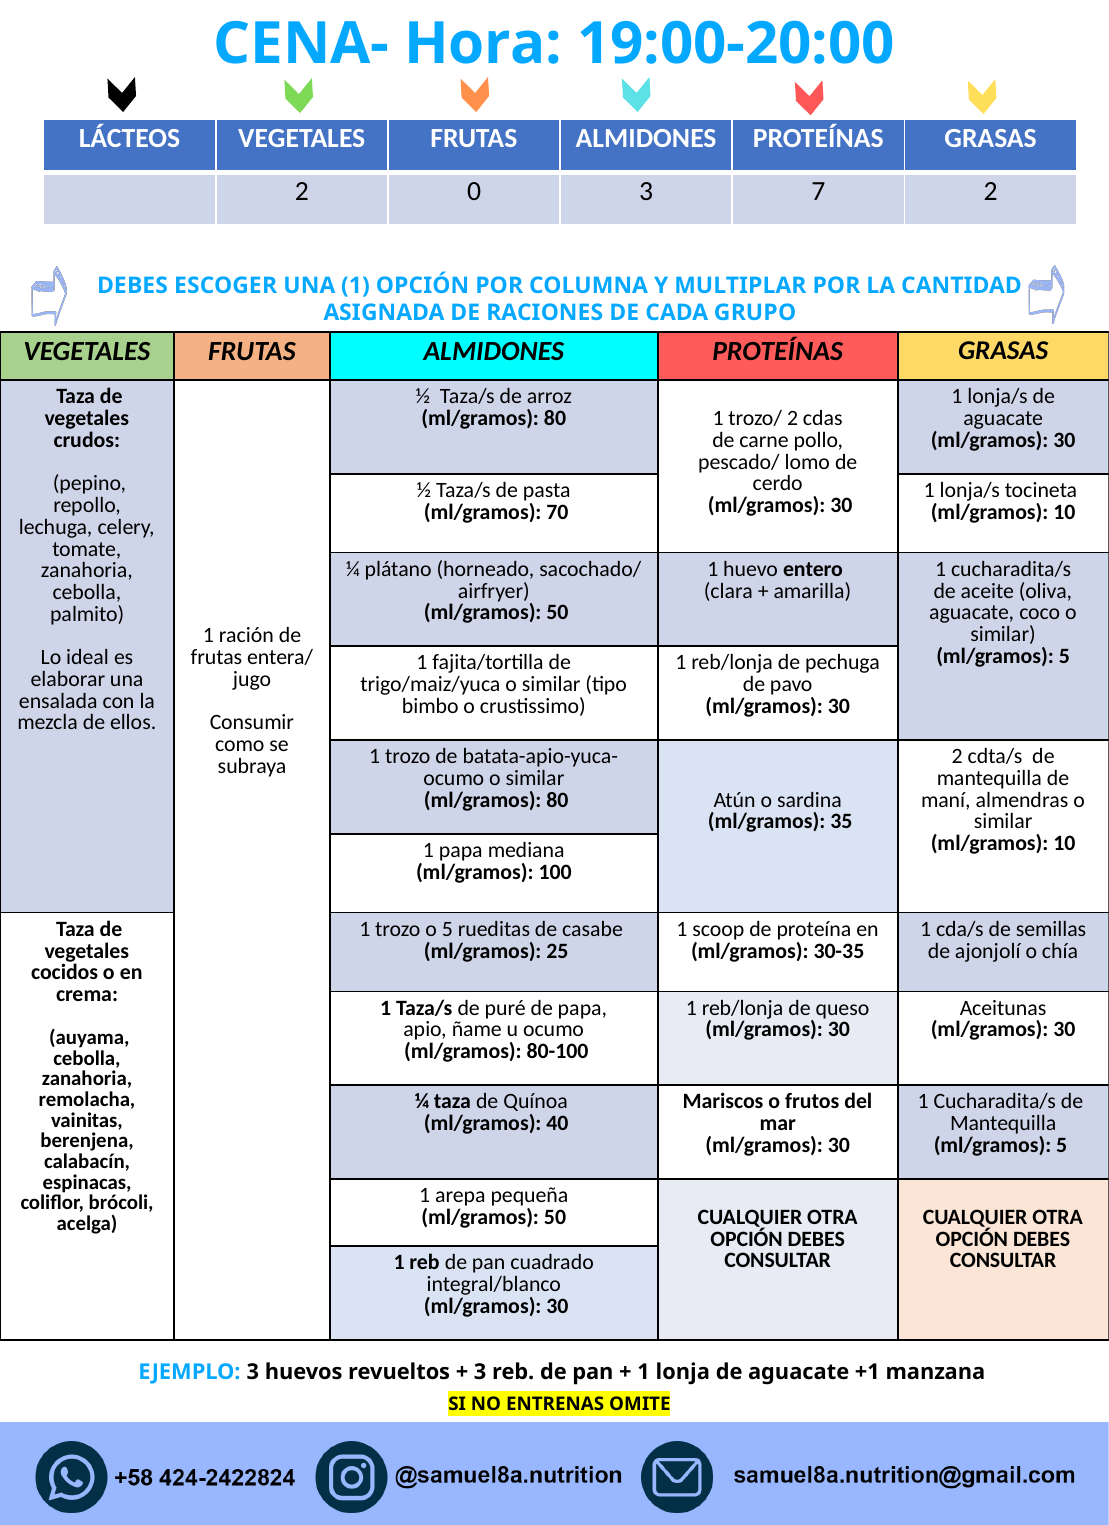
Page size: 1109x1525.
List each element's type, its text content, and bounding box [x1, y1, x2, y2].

table_cell CUALQUIER OTRA OPCIÓN DEBES CONSULTAR [899, 1180, 1108, 1339]
table_header ALMIDONES [331, 333, 657, 379]
table_cell 1 scoop de proteína en (ml/gramos): 30-35 [659, 913, 897, 991]
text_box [792, 84, 827, 113]
table_cell Taza de vegetales crudos: (pepino, repollo, lechuga, celery, tomate, zanahoria, cebolla, palmito) Lo ideal es elaborar una ensalada con la mezcla de ellos. [1, 381, 173, 912]
table_header GRASAS [905, 120, 1076, 170]
table_cell 1 cucharadita/s de aceite (oliva, aguacate, coco o similar) (ml/gramos): 5 [899, 553, 1108, 739]
table_cell Mariscos o frutos del mar (ml/gramos): 30 [659, 1086, 897, 1178]
table_header VEGETALES [1, 333, 173, 379]
table_cell 1 trozo o 5 rueditas de casabe (ml/gramos): 25 [331, 913, 657, 991]
table_cell 2 cdta/s de mantequilla de maní, almendras o similar (ml/gramos): 10 [899, 741, 1108, 912]
table_header GRASAS [899, 333, 1108, 379]
table_cell 1 ración de frutas entera/ jugo Consumir como se subraya [175, 381, 329, 1339]
table_cell 1 Taza/s de puré de papa, apio, ñame u ocumo (ml/gramos): 80-100 [331, 992, 657, 1084]
picture [0, 1422, 1109, 1525]
table_cell ½ Taza/s de arroz (ml/gramos): 80 [331, 381, 657, 473]
table_header VEGETALES [217, 120, 387, 170]
table_cell 1 reb/lonja de queso (ml/gramos): 30 [659, 992, 897, 1084]
table_cell ¼ taza de Quínoa (ml/gramos): 40 [331, 1086, 657, 1178]
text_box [619, 81, 654, 109]
table_cell 1 lonja/s tocineta (ml/gramos): 10 [899, 475, 1108, 552]
text_box EJEMPLO: 3 huevos revueltos + 3 reb. de pan + 1 lonja de aguacate +1 manzana [0, 1350, 1109, 1384]
table_cell 2 [905, 175, 1076, 224]
table_cell Aceitunas (ml/gramos): 30 [899, 992, 1108, 1084]
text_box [281, 82, 317, 110]
table_cell 7 [733, 175, 904, 224]
text_box SI NO ENTRENAS OMITE [0, 1384, 1109, 1422]
table_cell 1 trozo/ 2 cdas de carne pollo, pescado/ lomo de cerdo (ml/gramos): 30 [659, 381, 897, 552]
table_cell 1 papa mediana (ml/gramos): 100 [331, 835, 657, 912]
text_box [458, 81, 493, 109]
table_cell 1 fajita/tortilla de trigo/maiz/yuca o similar (tipo bimbo o crustissimo) [331, 647, 657, 739]
table_header FRUTAS [389, 120, 559, 170]
table_cell [44, 175, 215, 224]
table_cell 2 [217, 175, 387, 224]
text_box [31, 266, 68, 326]
table_cell ¼ plátano (horneado, sacochado/ airfryer) (ml/gramos): 50 [331, 553, 657, 645]
text_box [1028, 265, 1065, 324]
text_box DEBES ESCOGER UNA (1) OPCIÓN POR COLUMNA Y MULTIPLAR POR LA CANTIDAD ASIGNADA DE RACIONES DE CADA GRUPO [68, 263, 1053, 333]
table_cell Atún o sardina (ml/gramos): 35 [659, 741, 897, 912]
table_cell 1 cda/s de semillas de ajonjolí o chía [899, 913, 1108, 991]
table_cell 1 arepa pequeña (ml/gramos): 50 [331, 1180, 657, 1245]
table_cell 1 Cucharadita/s de Mantequilla (ml/gramos): 5 [899, 1086, 1108, 1178]
table_header PROTEÍNAS [659, 333, 897, 379]
table_cell 1 huevo entero (clara + amarilla) [659, 553, 897, 645]
table_header FRUTAS [175, 333, 329, 379]
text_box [965, 83, 1000, 111]
table_cell Taza de vegetales cocidos o en crema: (auyama, cebolla, zanahoria, remolacha, vainitas, berenjena, calabacín, espinacas, coliflor, brócoli, acelga) [1, 913, 173, 1339]
table_cell 1 trozo de batata-apio-yuca-ocumo o similar (ml/gramos): 80 [331, 741, 657, 833]
table_cell 1 reb/lonja de pechuga de pavo (ml/gramos): 30 [659, 647, 897, 739]
table_cell 1 reb de pan cuadrado integral/blanco (ml/gramos): 30 [331, 1247, 657, 1339]
table_header PROTEÍNAS [733, 120, 904, 170]
text_box CENA- Hora: 19:00-20:00 [62, 0, 1047, 83]
table_cell 1 lonja/s de aguacate (ml/gramos): 30 [899, 381, 1108, 473]
table_cell CUALQUIER OTRA OPCIÓN DEBES CONSULTAR [659, 1180, 897, 1339]
table_cell 0 [389, 175, 559, 224]
table_cell ½ Taza/s de pasta (ml/gramos): 70 [331, 475, 657, 552]
table_header ALMIDONES [561, 120, 731, 170]
table_header LÁCTEOS [44, 120, 215, 170]
table_cell 3 [561, 175, 731, 224]
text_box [105, 81, 140, 109]
